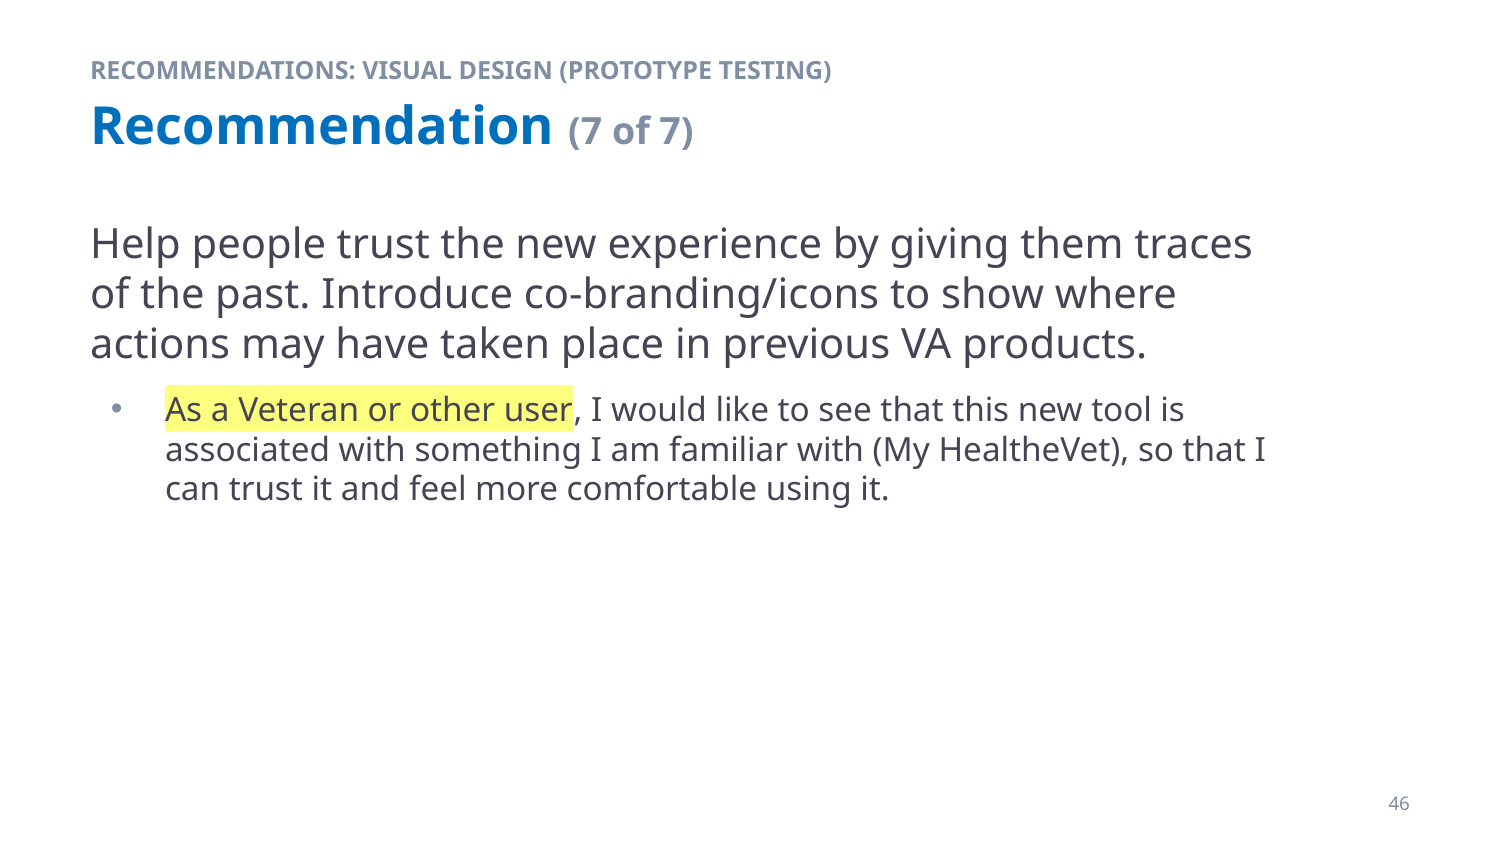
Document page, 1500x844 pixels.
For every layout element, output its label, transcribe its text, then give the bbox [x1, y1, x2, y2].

list RECOMMENDATIONS: VISUAL DESIGN (PROTOTYPE TESTING) [75, 40, 1313, 85]
slide_number 46 [1312, 782, 1425, 827]
list Help people trust the new experience by giving them traces of the past. Introduce co-branding/icons to show where actions may have taken place in previous VA products. As a Veteran or other user, I would like to see that this new tool is associated with something I am familiar with (My HealtheVet), so that I can trust it and feel more comfortable using it. [75, 209, 1313, 760]
title Recommendation (7 of 7) [75, 85, 1313, 188]
